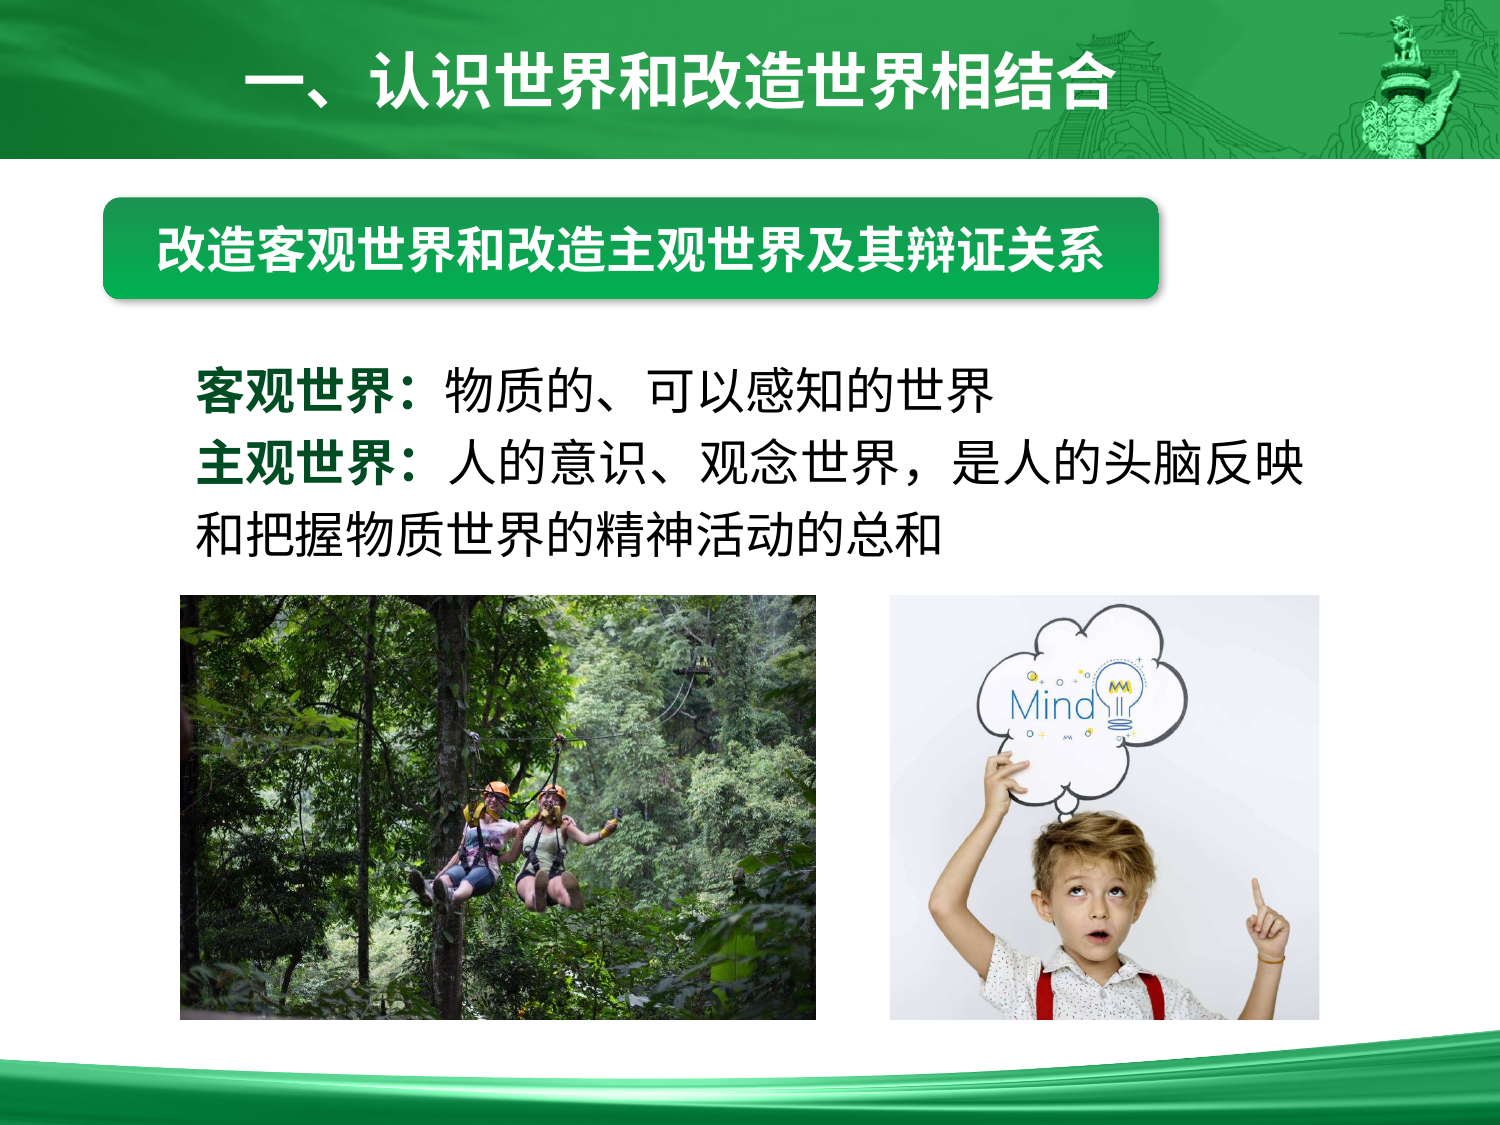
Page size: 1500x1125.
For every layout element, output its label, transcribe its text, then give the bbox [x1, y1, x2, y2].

text_box 客观世界：物质的、可以感知的世界 主观世界：人的意识、观念世界，是人的头脑反映和把握物质世界的精神活动的总和 [180, 339, 1320, 571]
picture [0, 1027, 1500, 1125]
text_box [180, 595, 1320, 1020]
text_box 一、认识世界和改造世界相结合 [0, 34, 1362, 125]
text_box 改造客观世界和改造主观世界及其辩证关系 [102, 196, 1160, 300]
picture [0, 0, 1500, 159]
